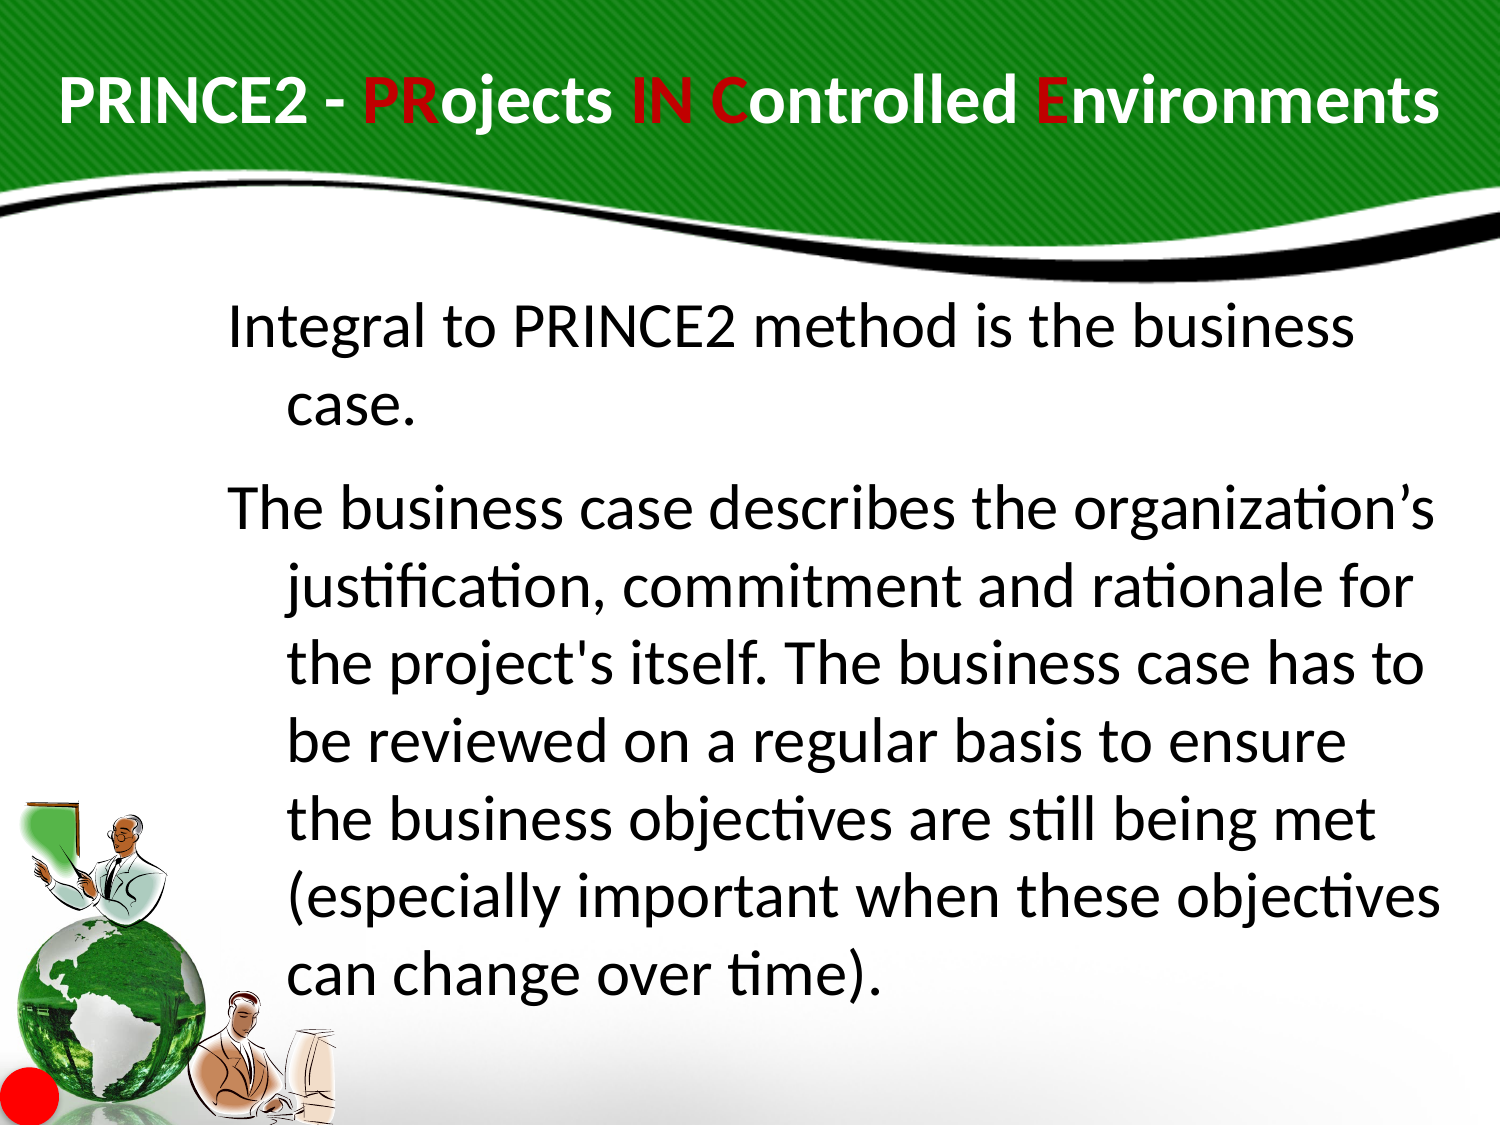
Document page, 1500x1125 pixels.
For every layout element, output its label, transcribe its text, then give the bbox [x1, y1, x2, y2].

list Integral to PRINCE2 method is the business case. The business case describes the organization’s justification, commitment and rationale for the project's itself. The business case has to be reviewed on a regular basis to ensure the business objectives are still being met (especially important when these objectives can change over time). [212, 275, 1463, 1025]
picture [201, 1034, 220, 1046]
picture [259, 1100, 268, 1110]
picture [259, 1048, 266, 1055]
picture [275, 1095, 290, 1104]
picture [0, 0, 1500, 1125]
picture [0, 1105, 17, 1125]
picture [272, 1118, 308, 1125]
picture [268, 1115, 294, 1119]
title PRINCE2 - PRojects IN Controlled Environments [37, 8, 1463, 183]
